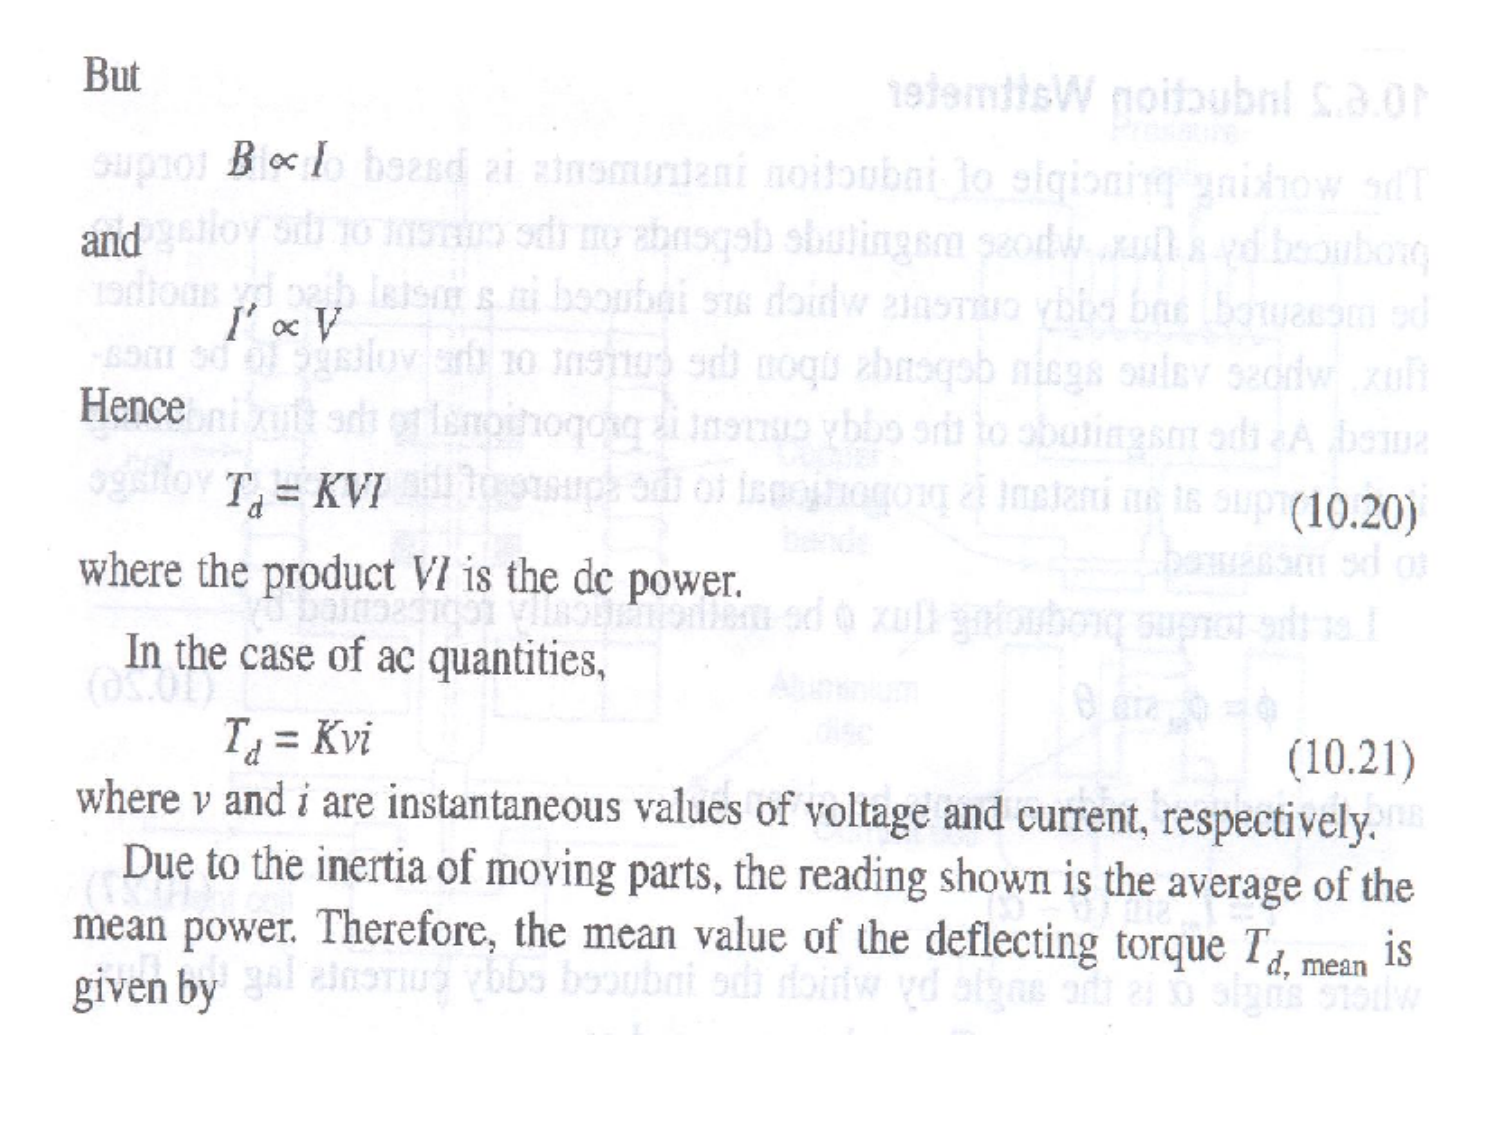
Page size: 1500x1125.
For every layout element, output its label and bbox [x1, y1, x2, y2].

picture [37, 37, 1438, 1035]
